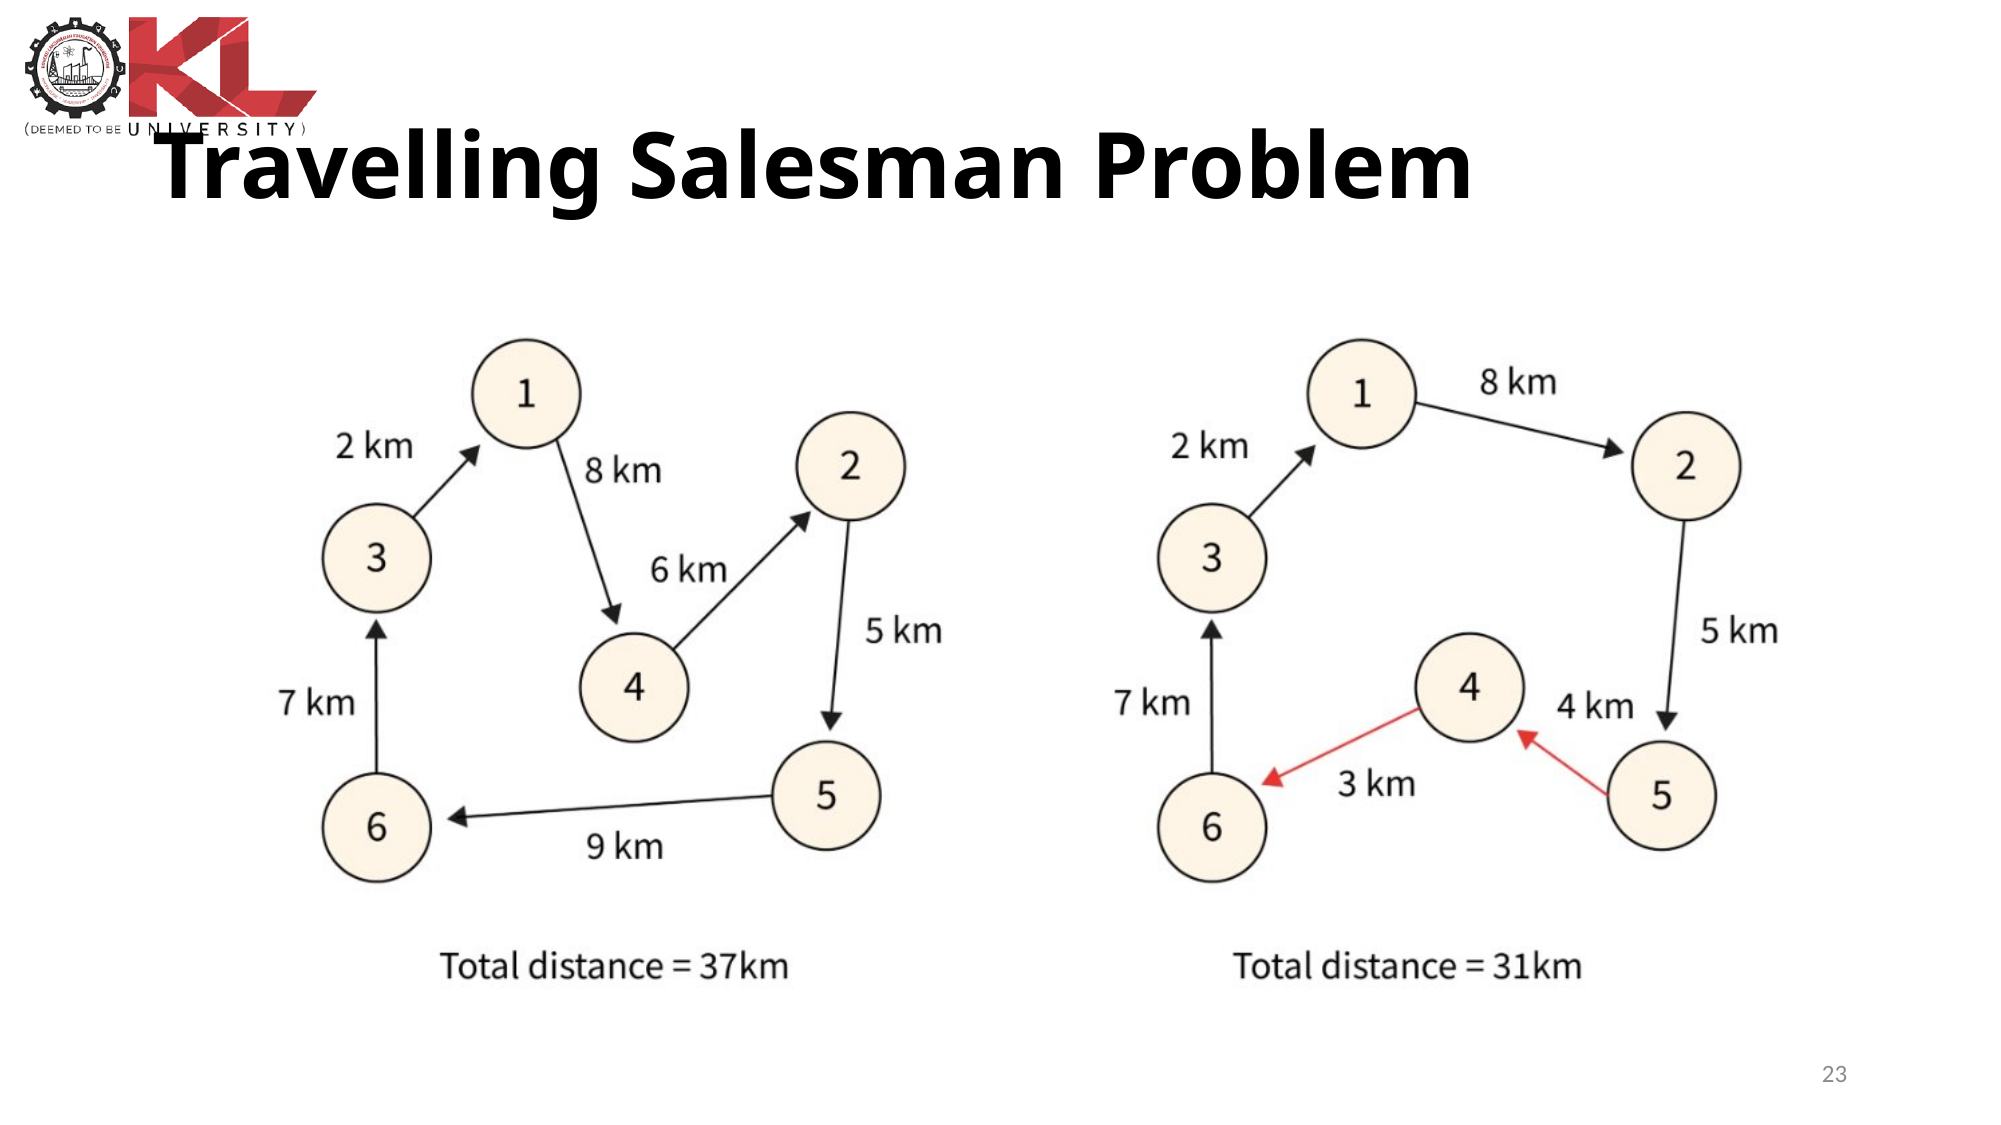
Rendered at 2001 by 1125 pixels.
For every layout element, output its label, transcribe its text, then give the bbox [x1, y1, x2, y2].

picture [261, 335, 1788, 994]
title Travelling Salesman Problem [137, 59, 1863, 278]
picture [25, 17, 317, 136]
slide_number 23 [1412, 1042, 1863, 1103]
